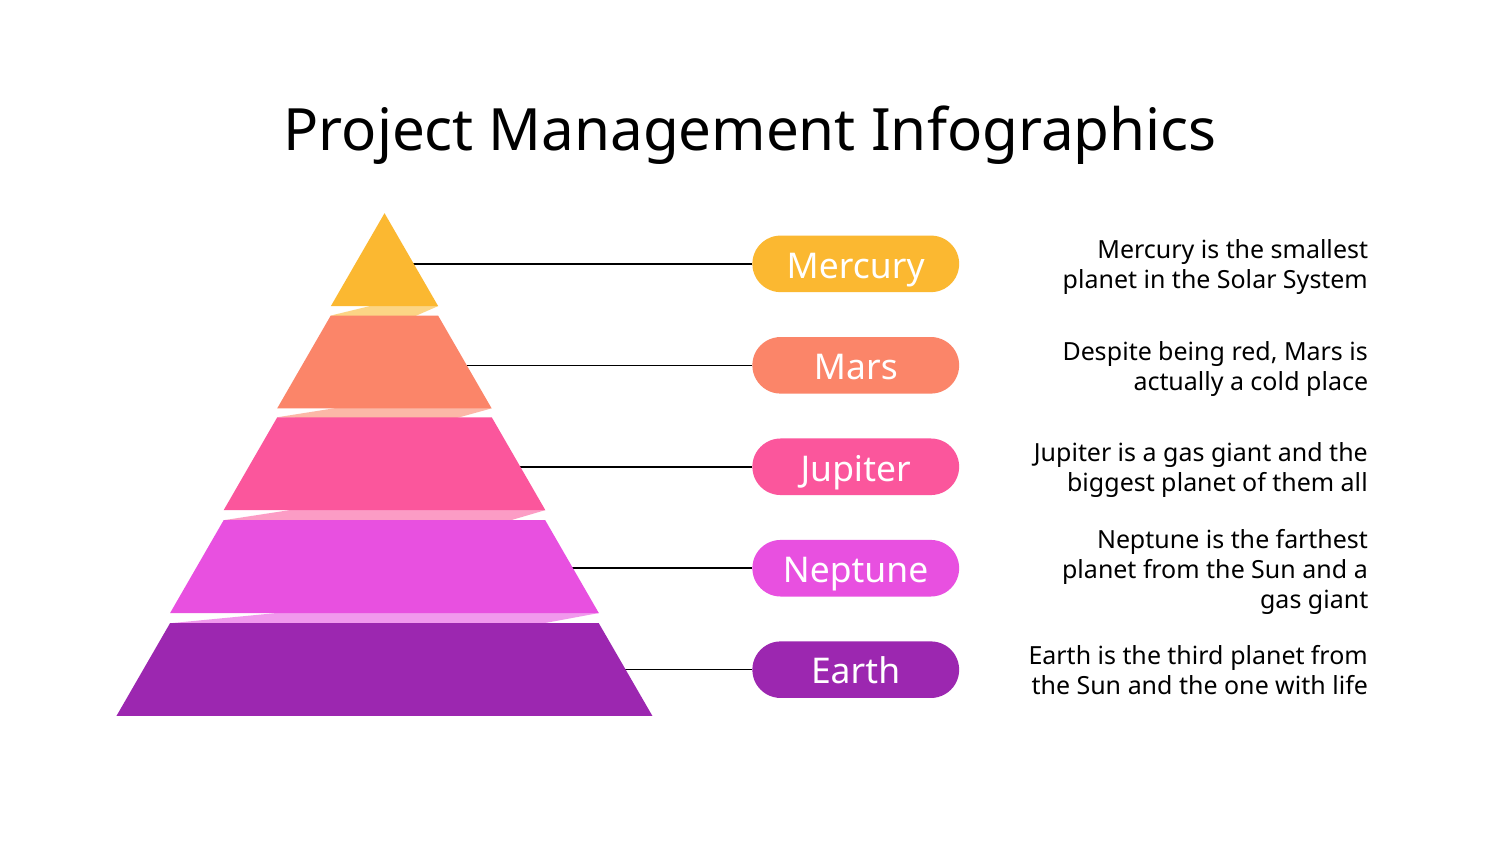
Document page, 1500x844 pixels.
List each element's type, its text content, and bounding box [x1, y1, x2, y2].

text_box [276, 315, 1384, 417]
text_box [223, 417, 1384, 519]
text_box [169, 519, 1384, 622]
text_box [330, 212, 1384, 314]
title Project Management Infographics [116, 88, 1384, 167]
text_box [116, 622, 1384, 717]
